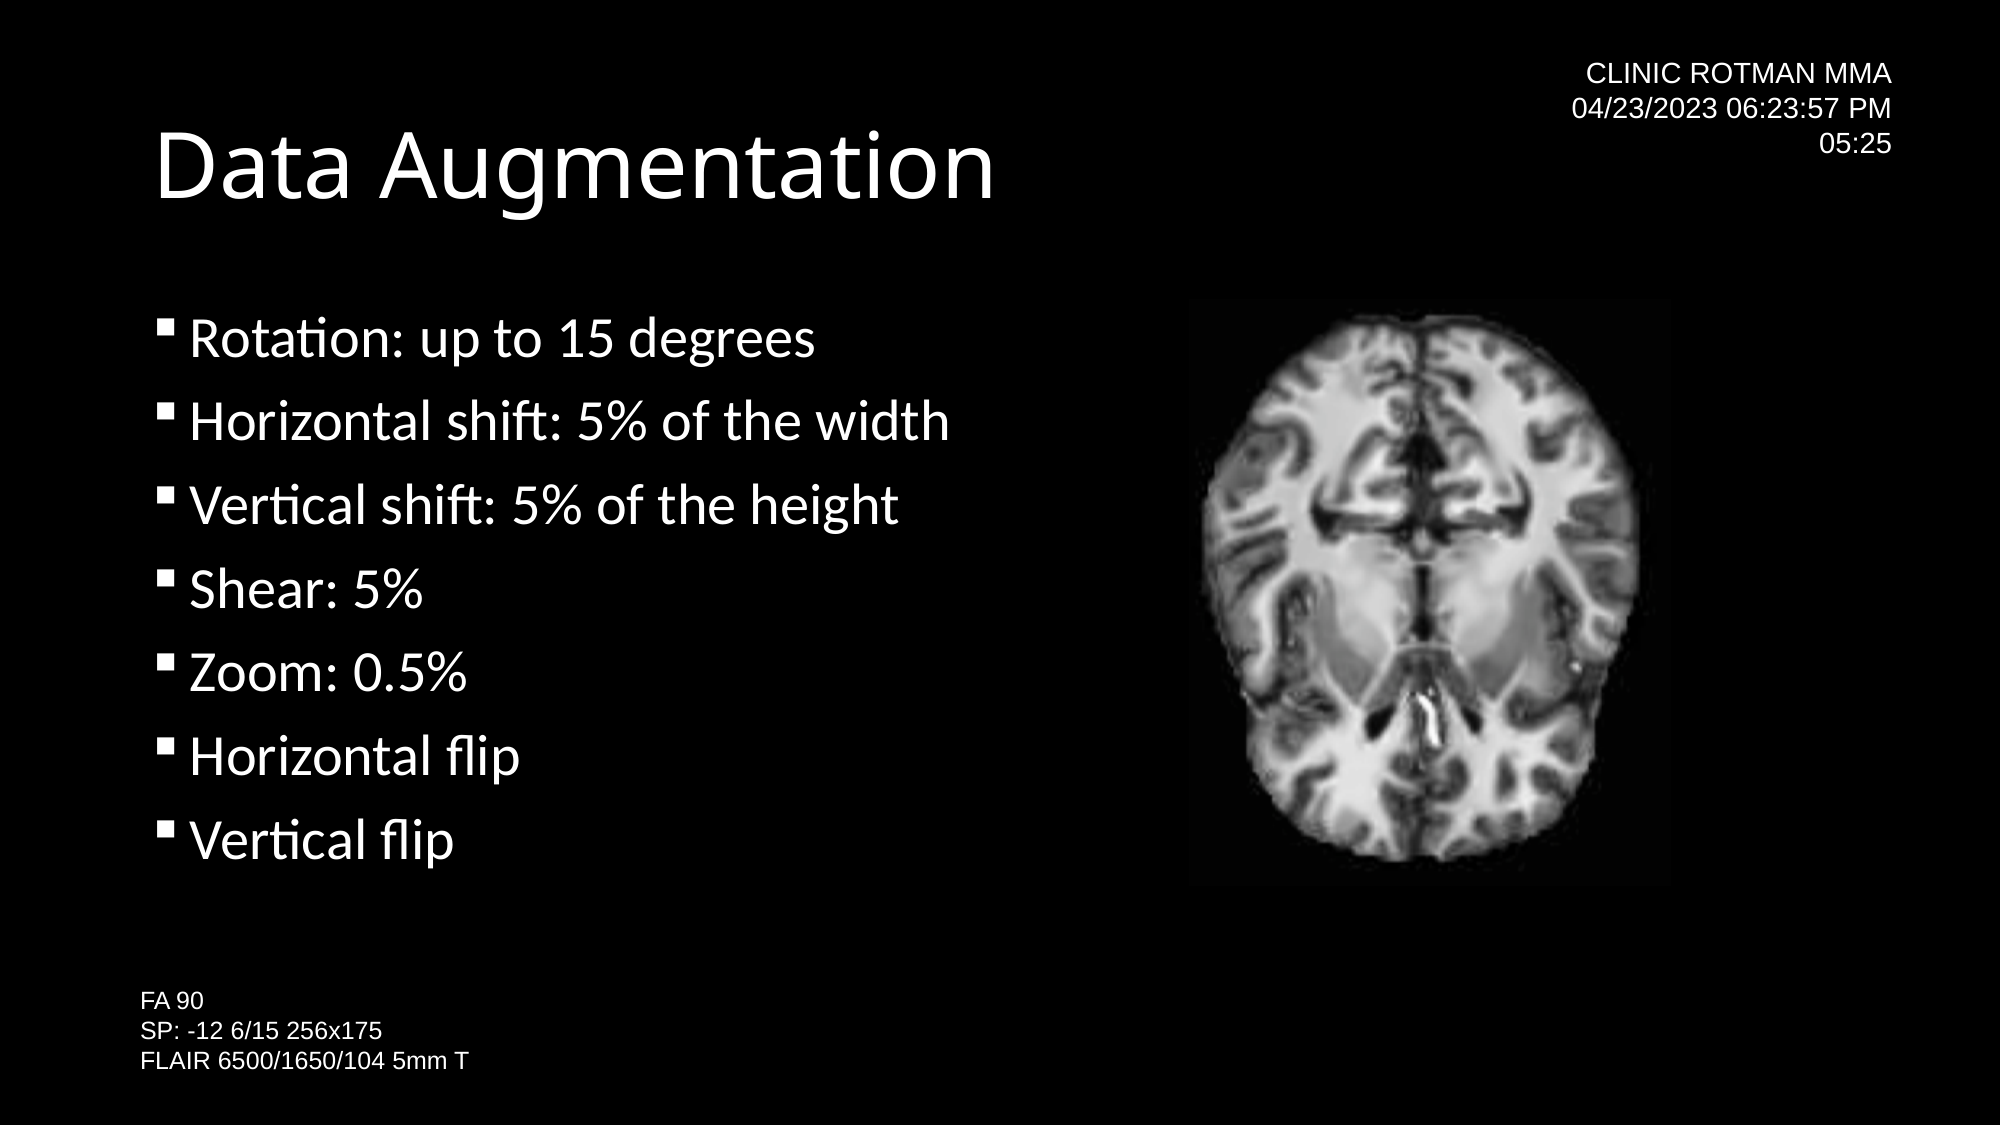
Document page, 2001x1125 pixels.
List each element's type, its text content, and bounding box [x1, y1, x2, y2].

picture [1189, 299, 1671, 886]
title Data Augmentation [137, 59, 1537, 278]
list Rotation: up to 15 degrees​ Horizontal shift: 5% of the width​ Vertical shift: 5% of the height​ Shear: 5%​ Zoom: 0.5%​ Horizontal flip​ Vertical flip [137, 299, 1747, 909]
